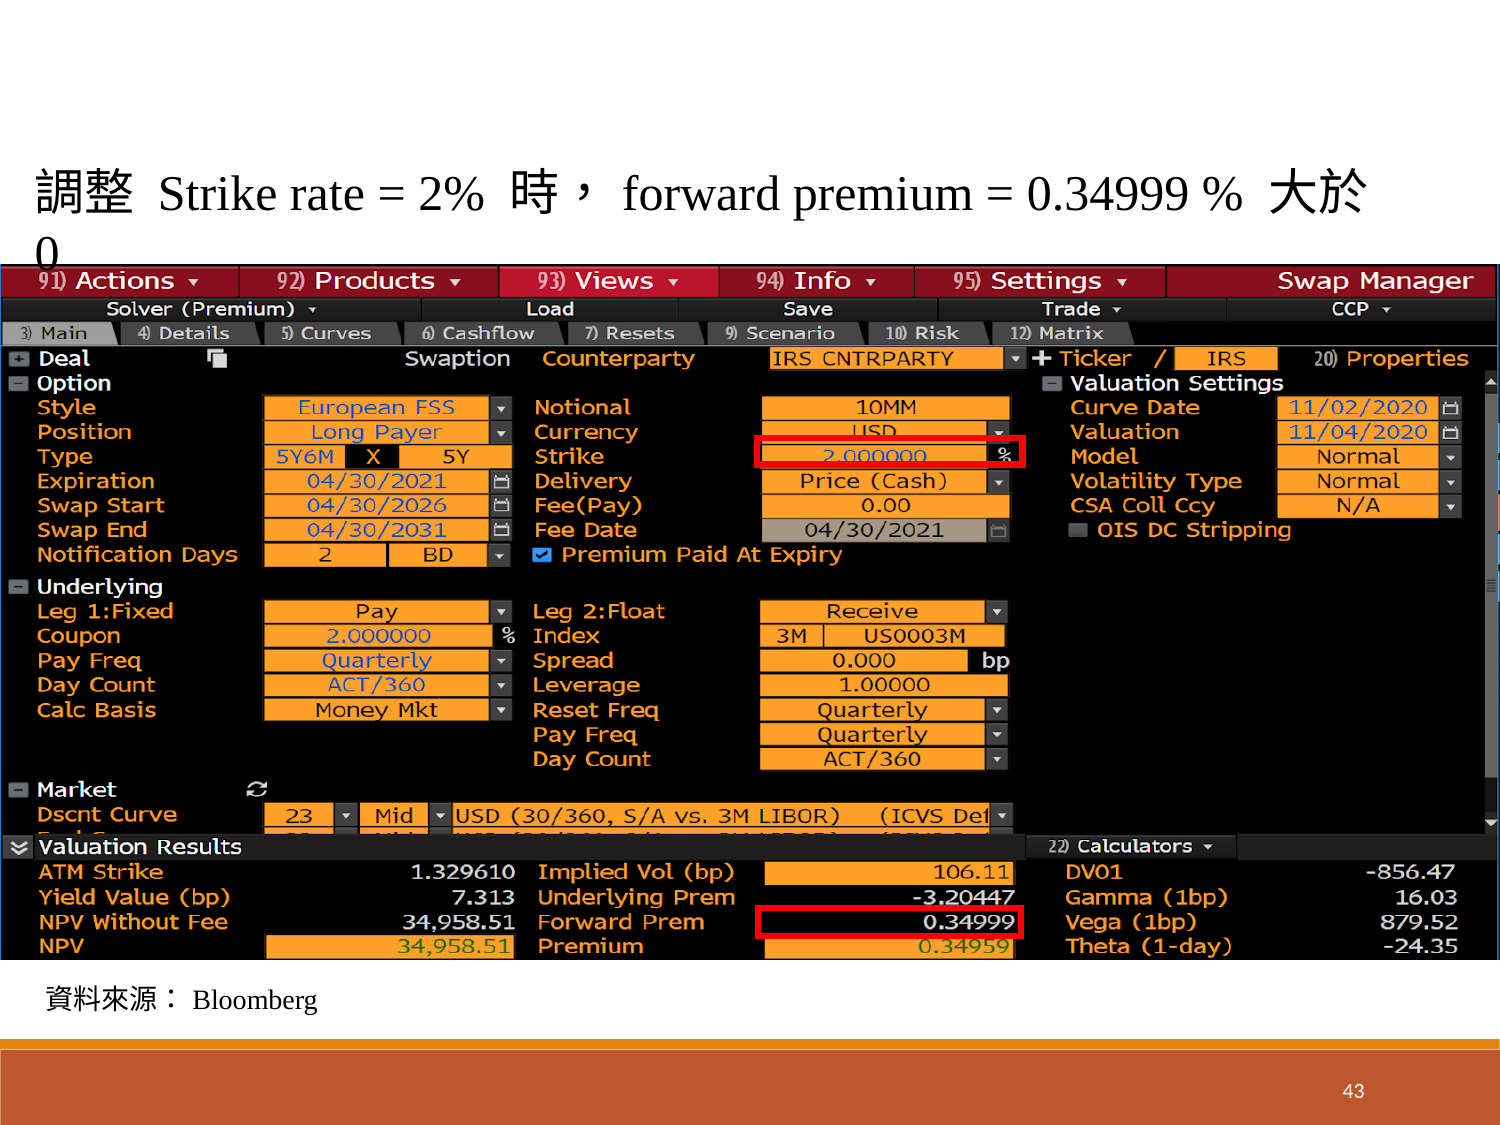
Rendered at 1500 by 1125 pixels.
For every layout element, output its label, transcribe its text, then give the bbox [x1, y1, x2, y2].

text_box 資料來源：Bloomberg [34, 970, 405, 1012]
slide_number 43 [1218, 1059, 1380, 1120]
text_box 調整 Strike rate = 2% 時，forward premium = 0.34999 % 大於 0 [23, 154, 1423, 261]
picture [0, 264, 1500, 960]
